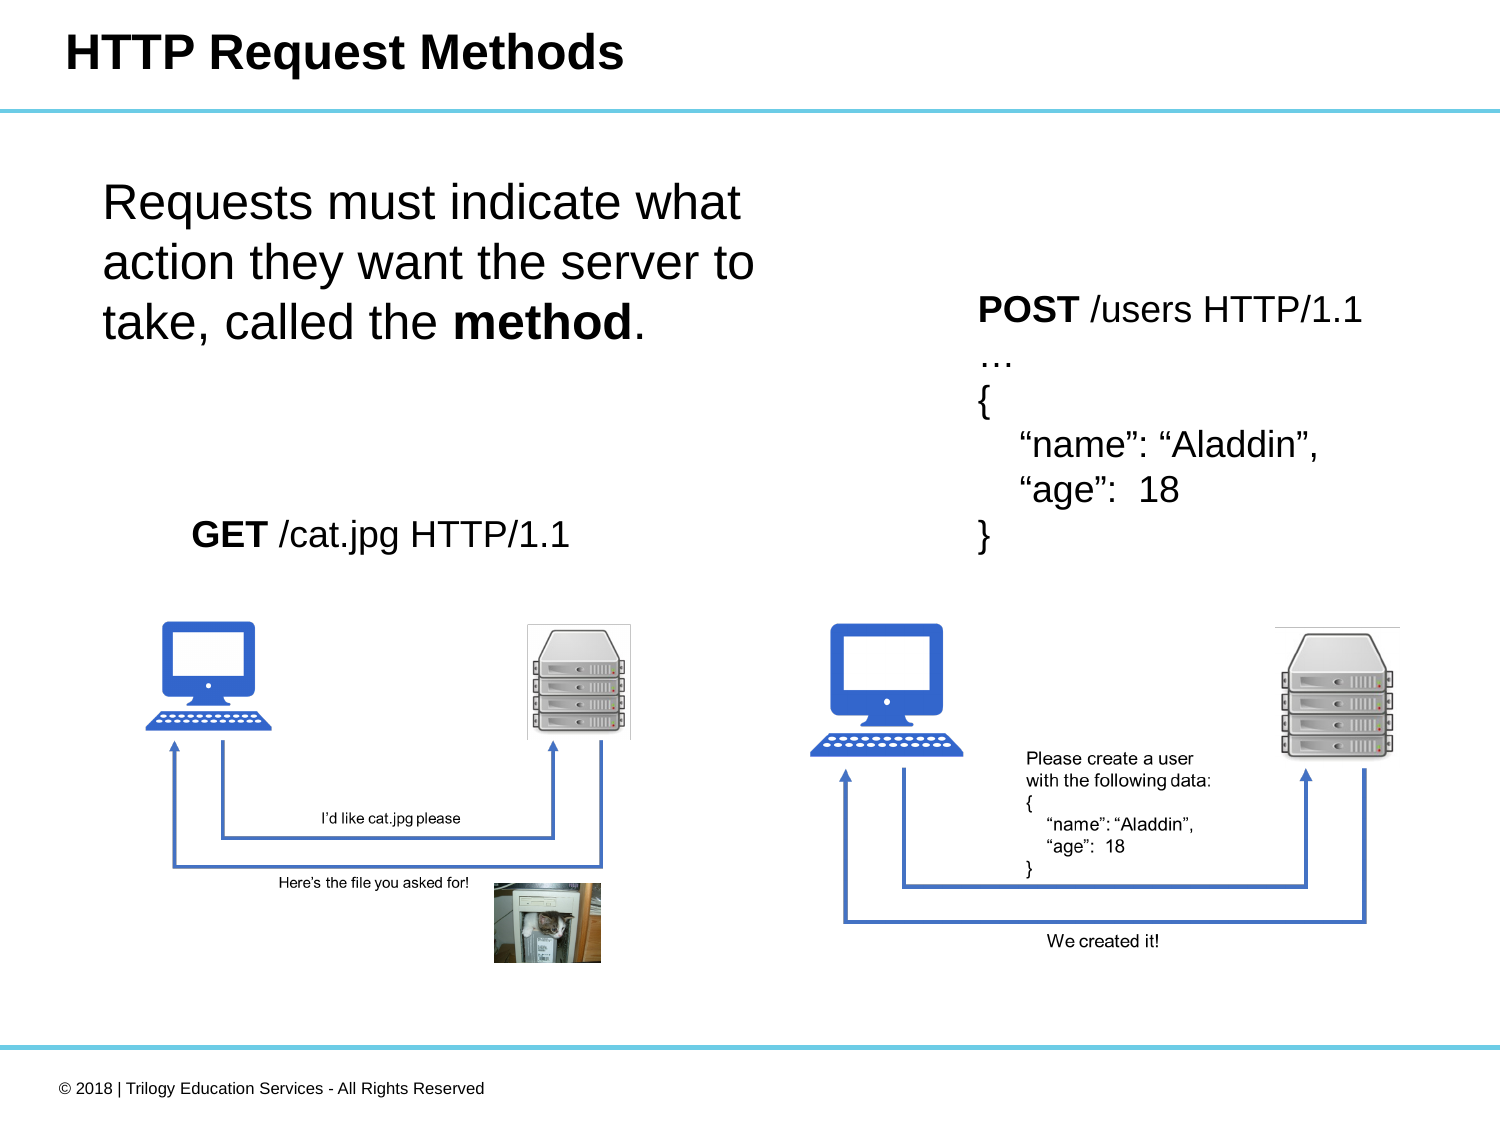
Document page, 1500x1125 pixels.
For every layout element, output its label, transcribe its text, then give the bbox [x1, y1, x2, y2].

picture [809, 612, 1400, 963]
text_box Requests must indicate what action they want the server to take, called the method. [87, 162, 788, 390]
text_box POST /users HTTP/1.1 … { “name”: “Aladdin”, “age”: 18 } [963, 277, 1400, 563]
title HTTP Request Methods [50, 0, 1238, 108]
picture [100, 612, 673, 963]
text_box GET /cat.jpg HTTP/1.1 [176, 502, 597, 562]
